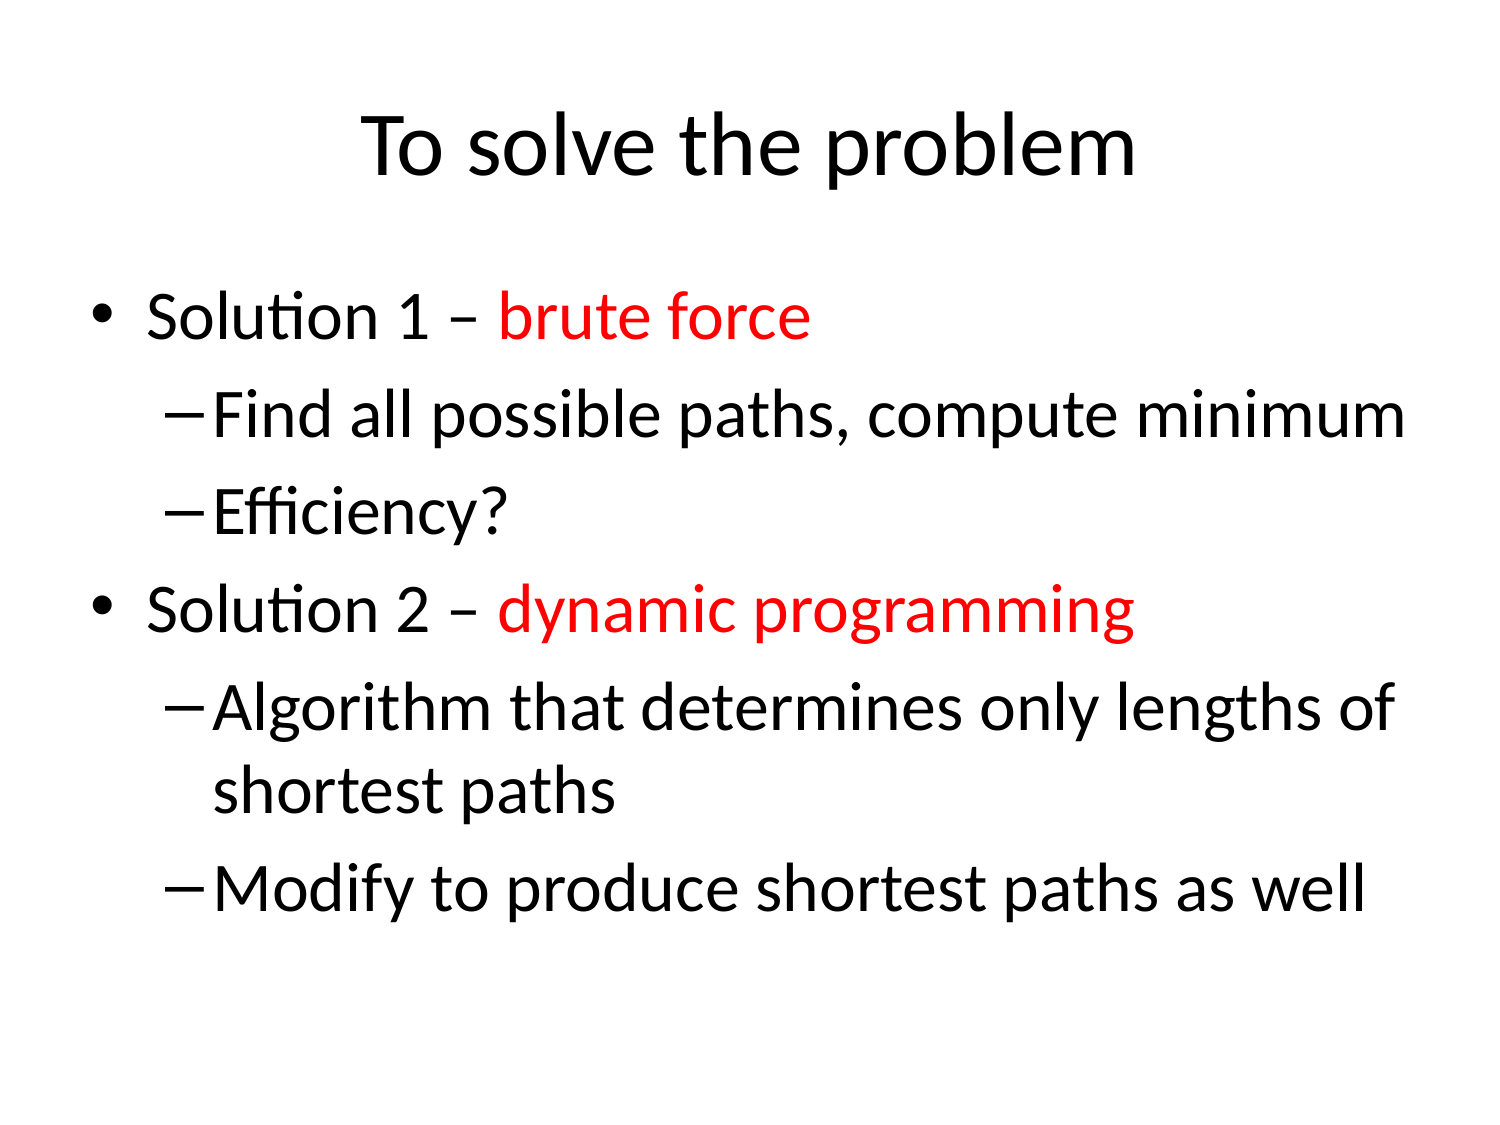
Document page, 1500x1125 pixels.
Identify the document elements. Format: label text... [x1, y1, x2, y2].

list Solution 1 – brute force Find all possible paths, compute minimum Efficiency? Solution 2 – dynamic programming Algorithm that determines only lengths of shortest paths Modify to produce shortest paths as well [75, 262, 1425, 1005]
title To solve the problem [75, 45, 1425, 233]
